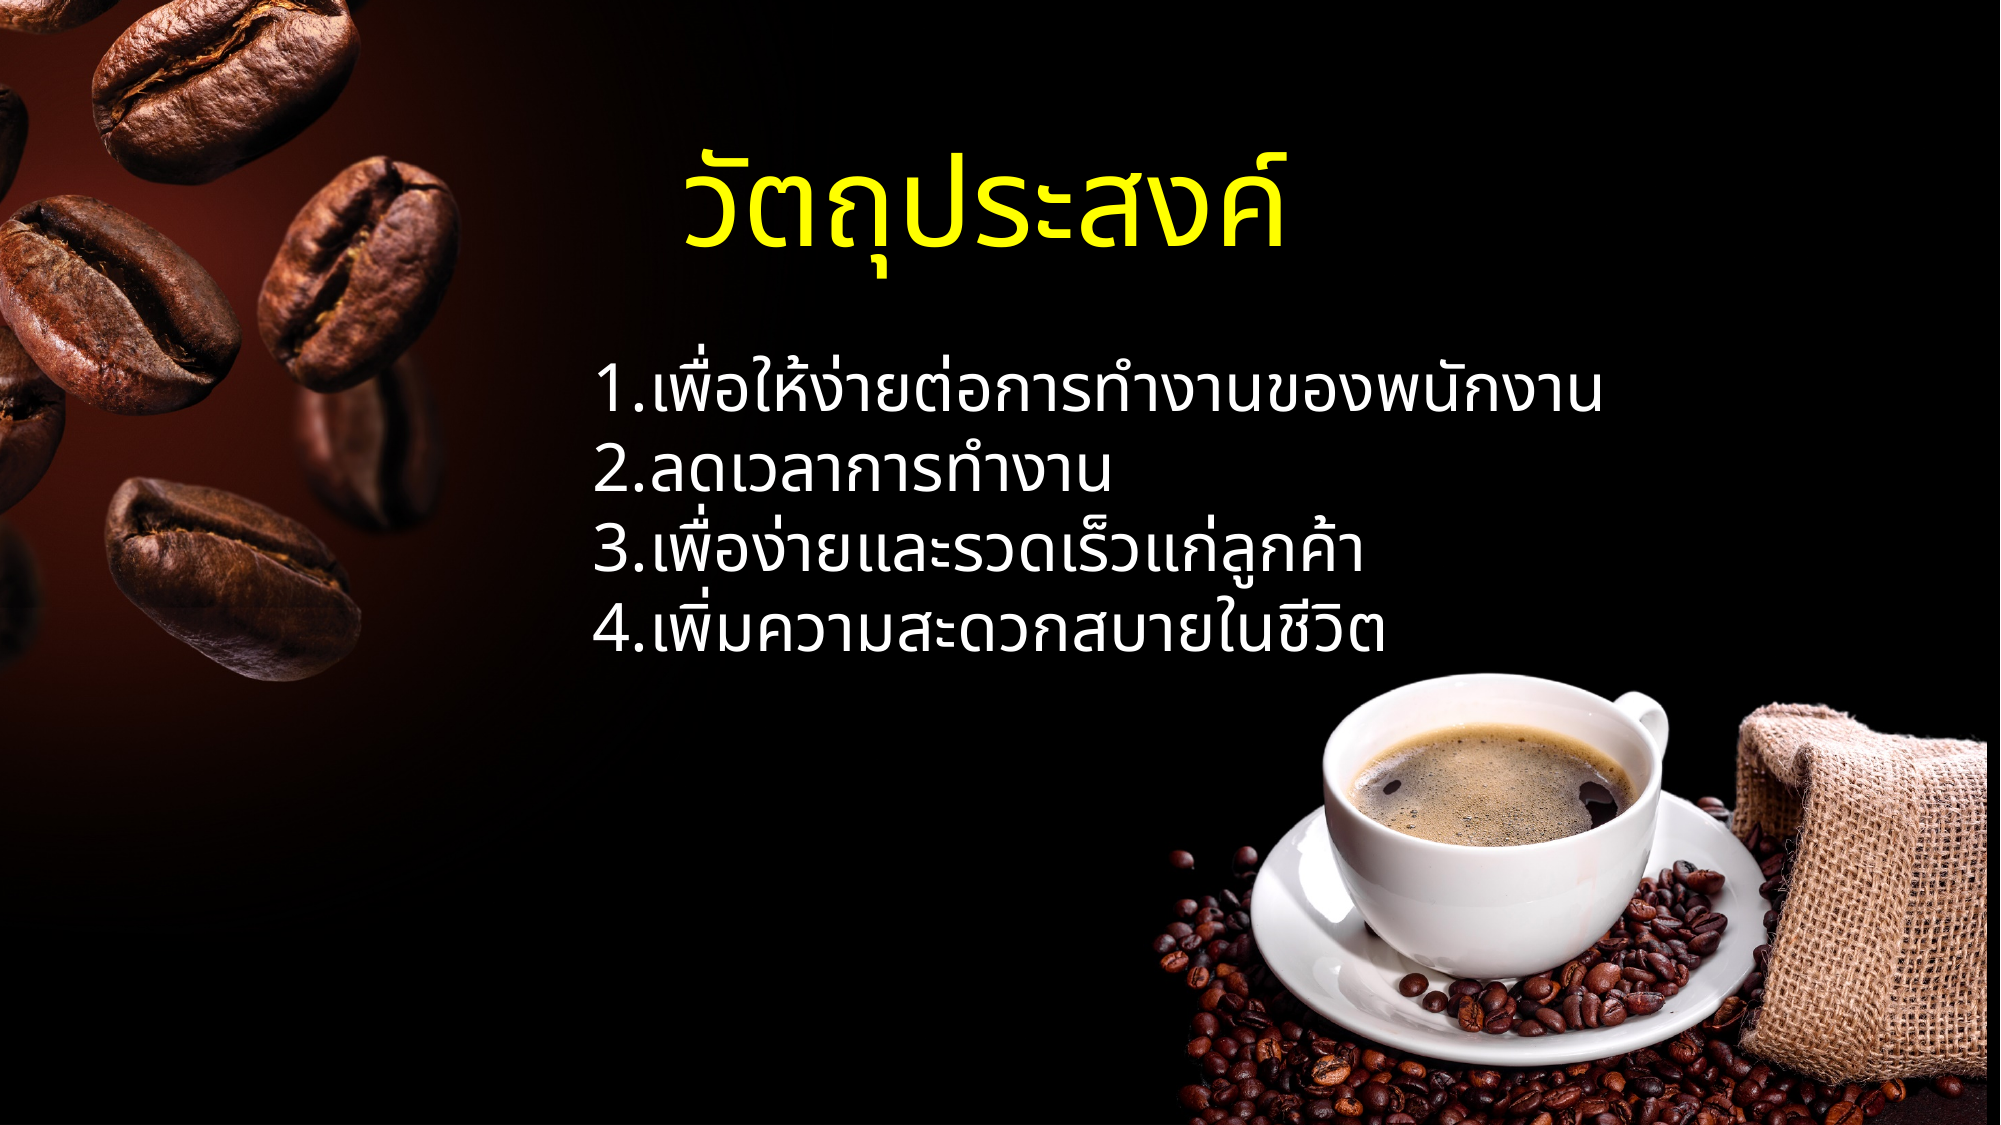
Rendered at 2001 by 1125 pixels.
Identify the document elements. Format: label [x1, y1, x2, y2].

list [0, 0, 1987, 1125]
